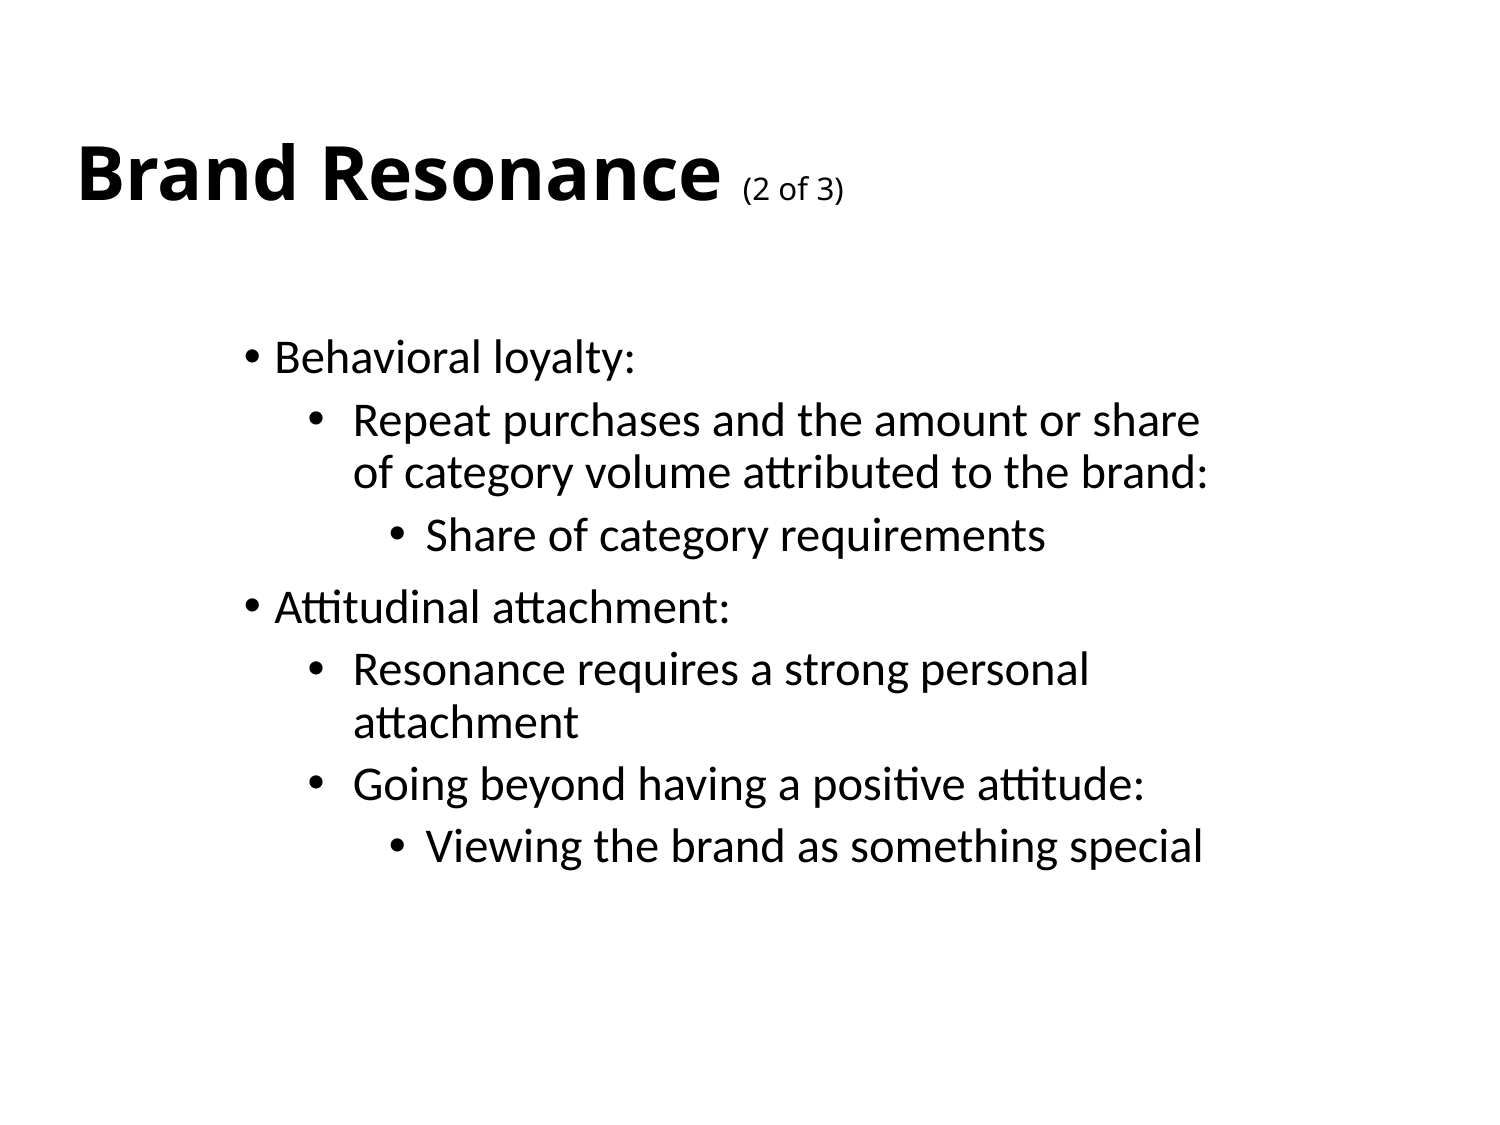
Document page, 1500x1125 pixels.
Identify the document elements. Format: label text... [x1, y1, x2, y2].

title Brand Resonance (2 of 3) [75, 35, 1425, 216]
list Behavioral loyalty: Repeat purchases and the amount or share of category volume attributed to the brand: Share of category requirements Attitudinal attachment: Resonance requires a strong personal attachment Going beyond having a positive attitude: Viewing the brand as something special [243, 332, 1246, 878]
